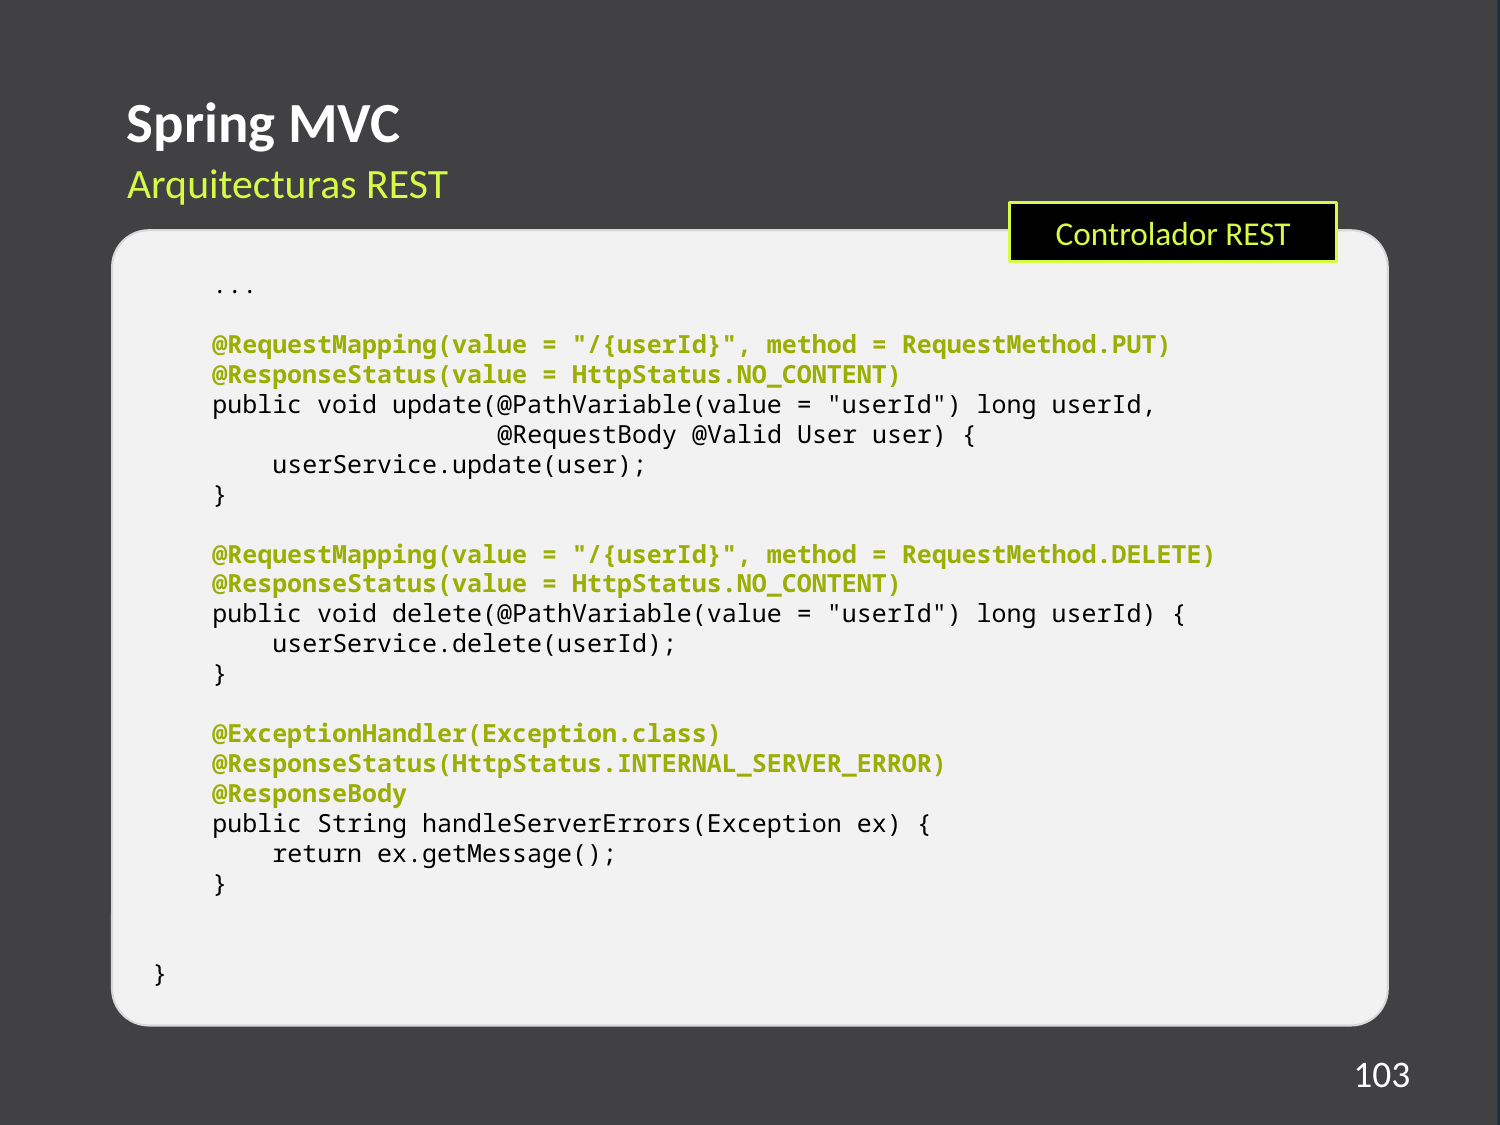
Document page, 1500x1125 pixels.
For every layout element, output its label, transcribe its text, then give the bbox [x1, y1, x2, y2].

text_box Spring MVC [112, 78, 1069, 148]
text_box ... @RequestMapping(value = "/{userId}", method = RequestMethod.PUT) @ResponseStatus(value = HttpStatus.NO_CONTENT) public void update(@PathVariable(value = "userId") long userId, @RequestBody @Valid User user) { userService.update(user); } @RequestMapping(value = "/{userId}", method = RequestMethod.DELETE) @ResponseStatus(value = HttpStatus.NO_CONTENT) public void delete(@PathVariable(value = "userId") long userId) { userService.delete(userId); } @ExceptionHandler(Exception.class) @ResponseStatus(HttpStatus.INTERNAL_SERVER_ERROR) @ResponseBody public String handleServerErrors(Exception ex) { return ex.getMessage(); } } [112, 230, 1388, 1026]
text_box Arquitecturas REST [112, 148, 1425, 220]
text_box Controlador REST [1009, 202, 1337, 262]
text_box 103 [1281, 1042, 1425, 1103]
